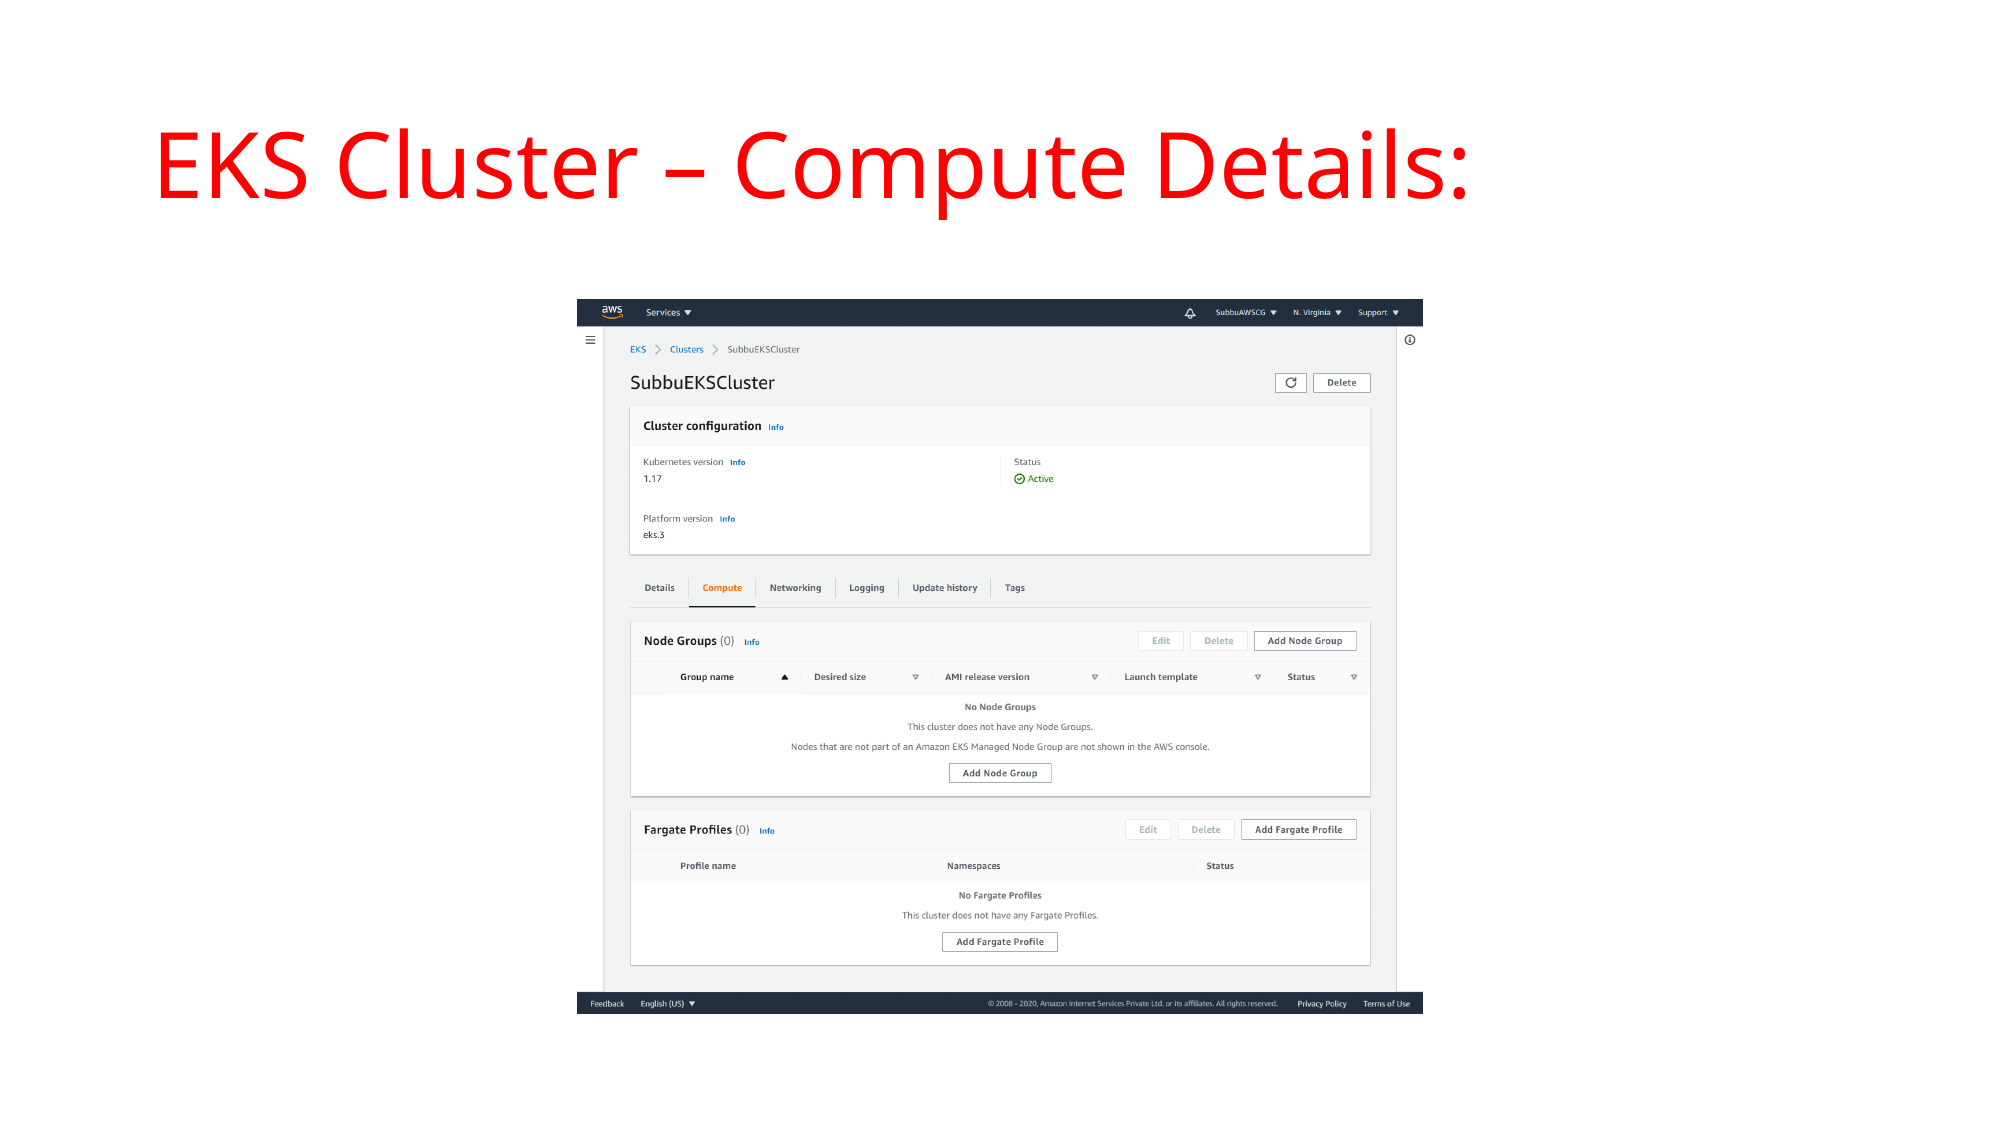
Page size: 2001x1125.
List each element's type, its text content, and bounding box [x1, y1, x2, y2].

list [576, 299, 1423, 1014]
title EKS Cluster – Compute Details: [137, 59, 1863, 278]
